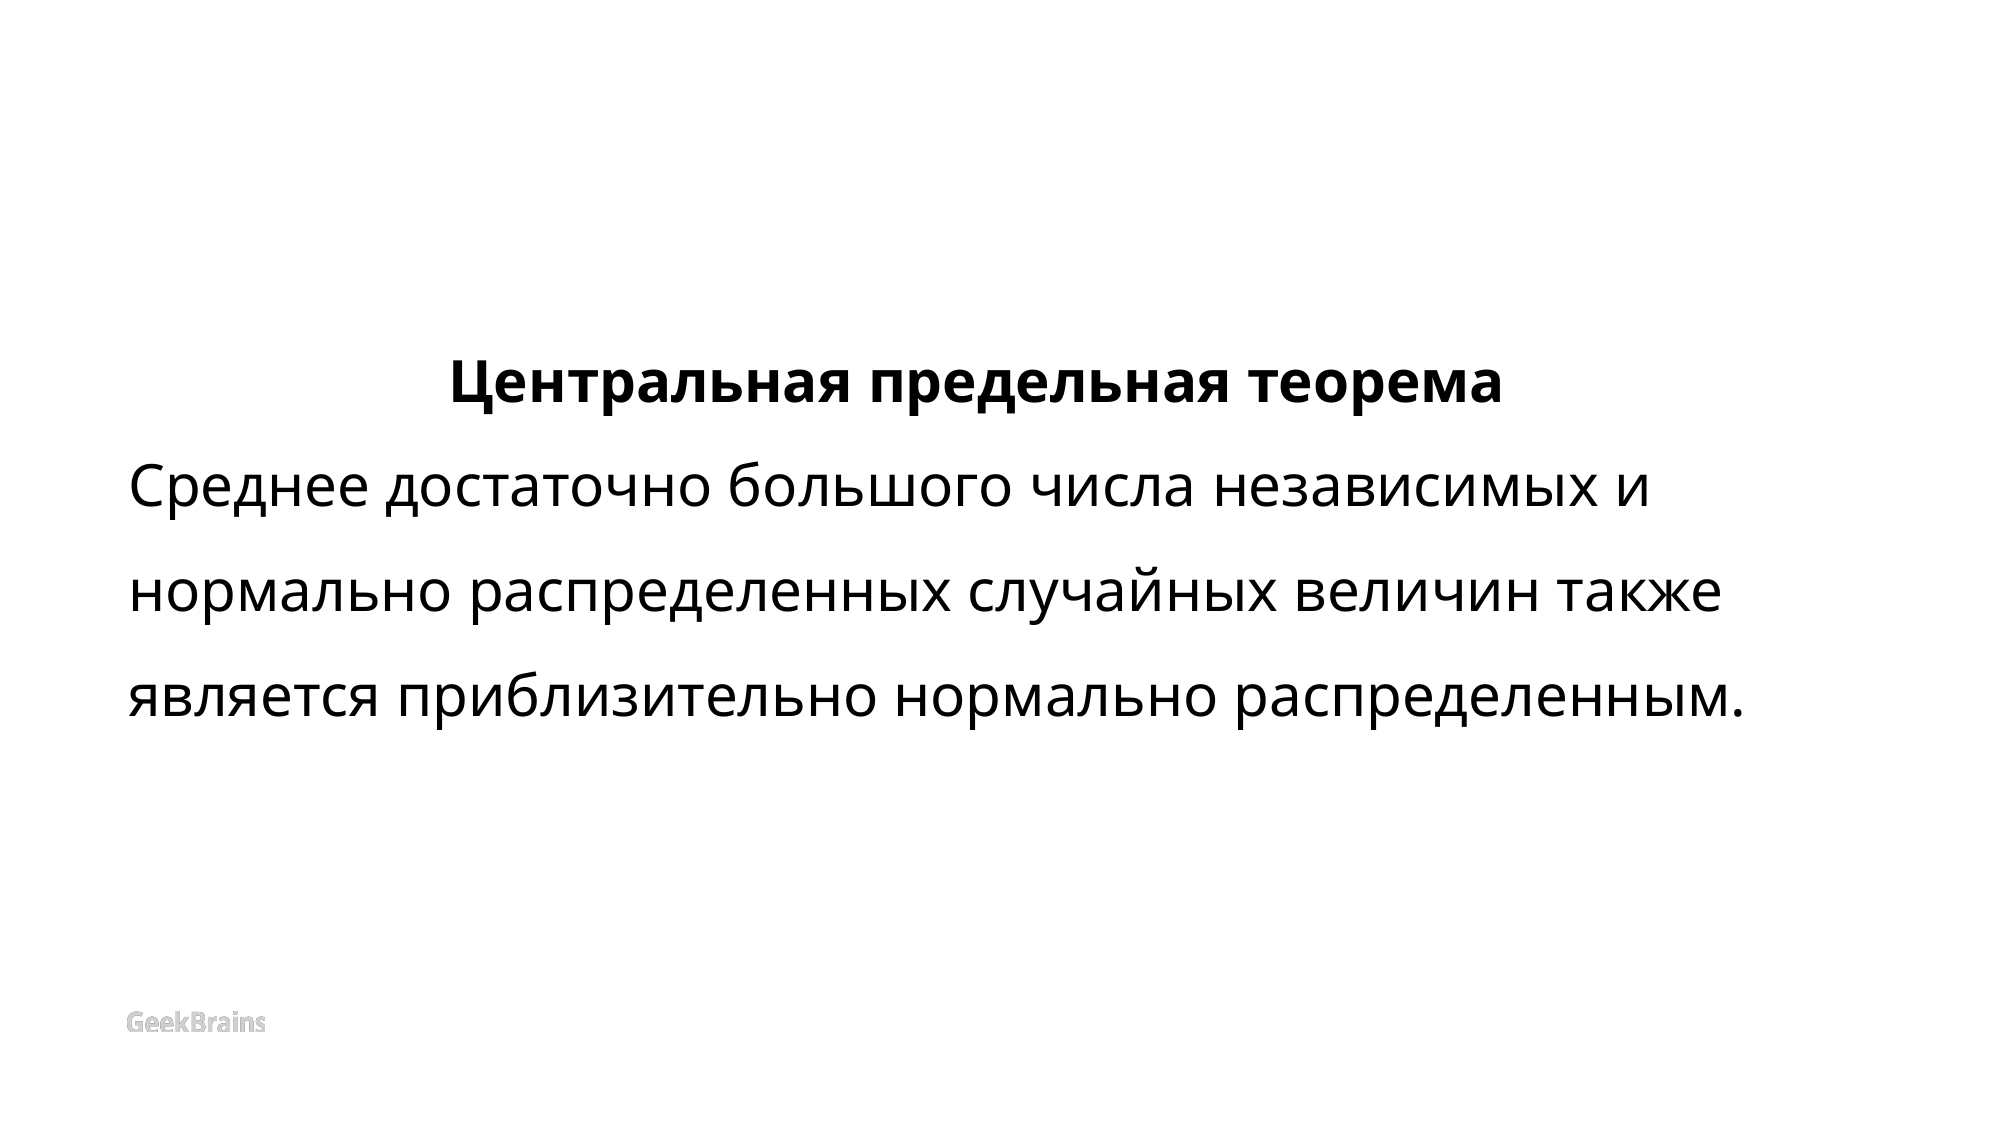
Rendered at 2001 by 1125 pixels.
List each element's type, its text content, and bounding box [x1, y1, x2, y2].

title Центральная предельная теорема Среднее достаточно большого числа независимых и нормально распределенных случайных величин также является приблизительно нормально распределенным. [113, 121, 1887, 806]
picture [127, 1011, 265, 1032]
